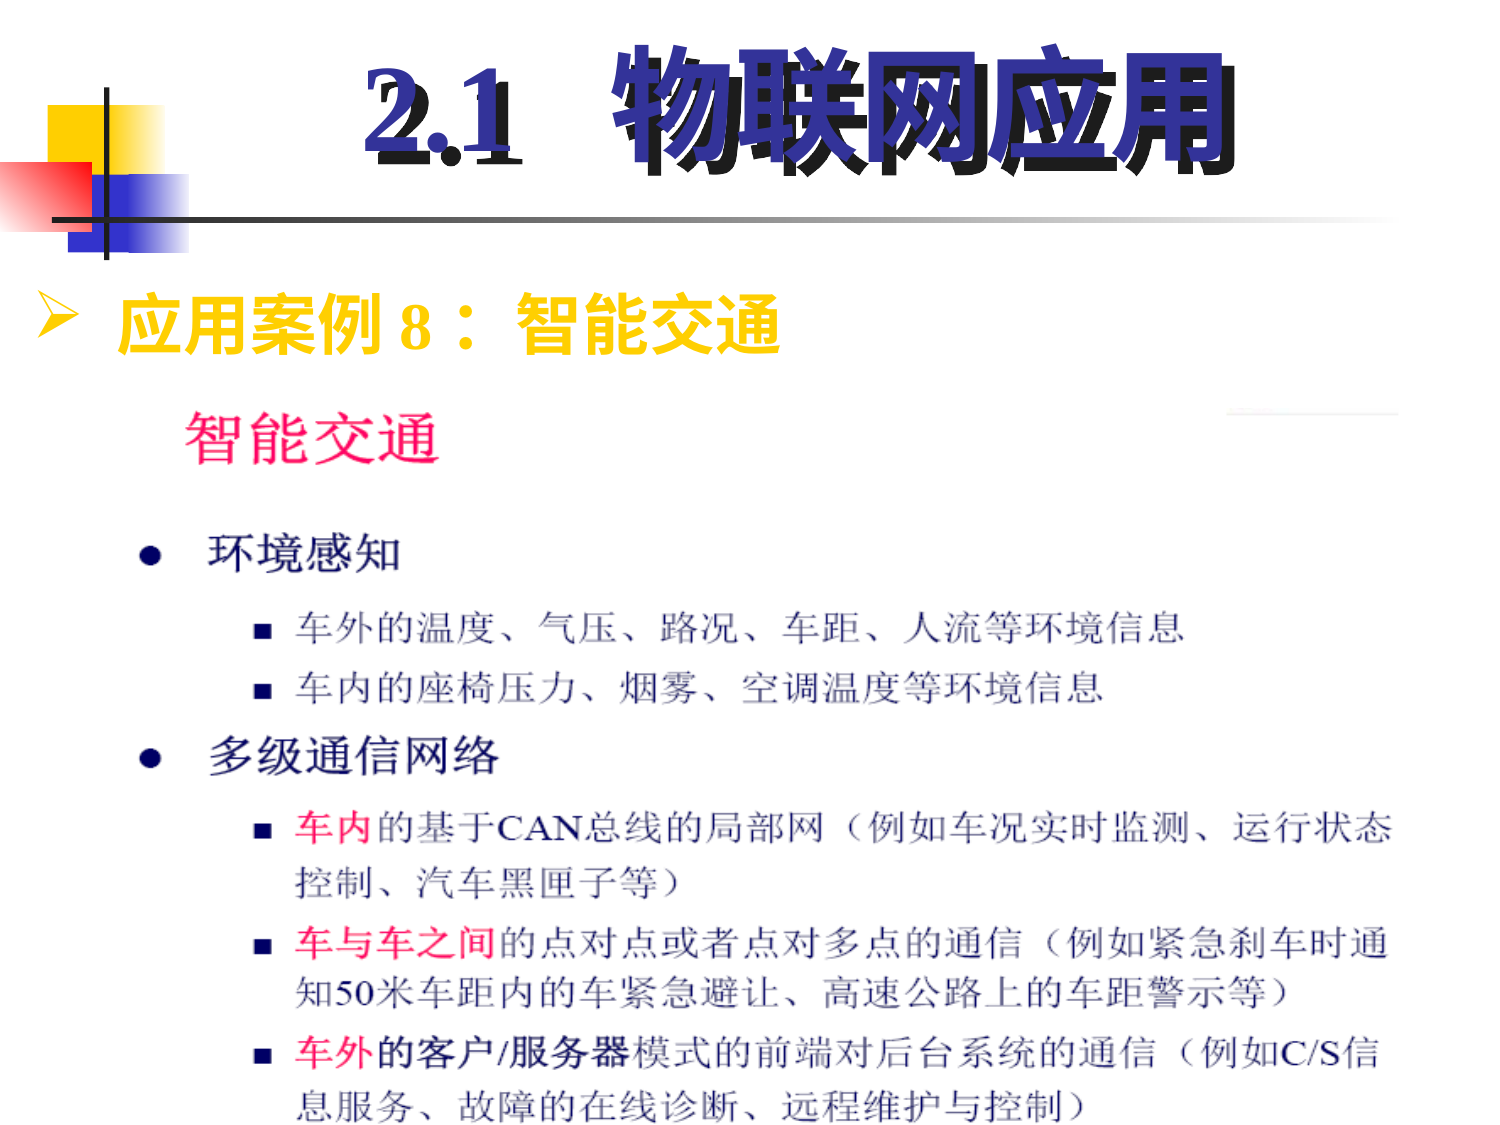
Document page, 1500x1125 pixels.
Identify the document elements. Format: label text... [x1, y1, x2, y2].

text_box 2.1 物联网应用 [147, 18, 1447, 184]
picture [135, 408, 1399, 1125]
text_box 应用案例8：智能交通 [17, 243, 1471, 398]
